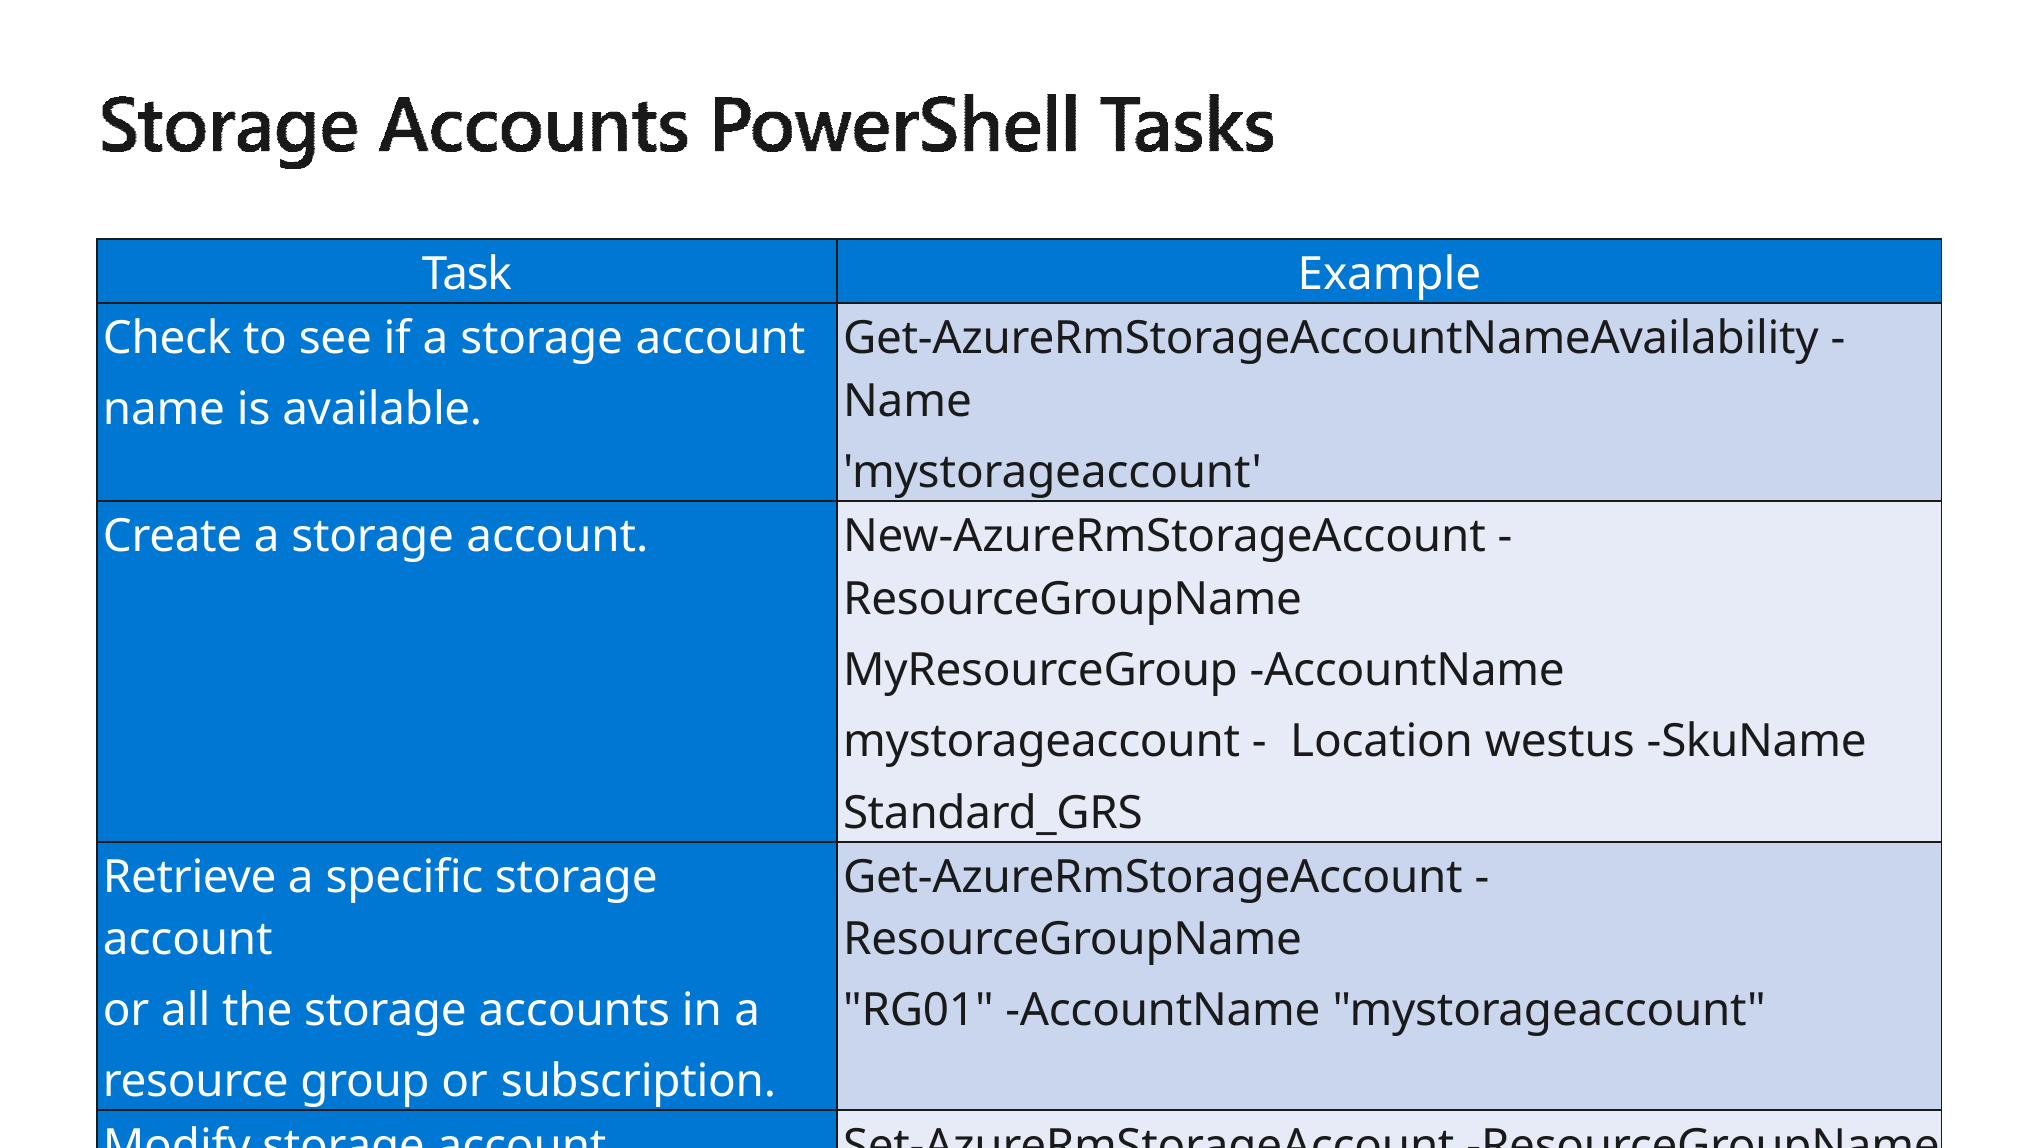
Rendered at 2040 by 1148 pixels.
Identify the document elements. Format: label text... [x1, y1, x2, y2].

table_header Task [98, 240, 836, 302]
text_box [102, 94, 1273, 169]
table_cell Create a storage account. [98, 502, 836, 841]
table_cell Retrieve a specific storage account or all the storage accounts in a resource group or subscription. [98, 843, 836, 1109]
table_cell Get-AzureRmStorageAccountNameAvailability -Name 'mystorageaccount' [838, 304, 1941, 500]
table_cell Get-AzureRmStorageAccount -ResourceGroupName "RG01" -AccountName "mystorageaccount" [838, 843, 1941, 1109]
table_cell Modify storage account properties, such as type. [98, 1111, 836, 1148]
table_header Example [838, 240, 1941, 302]
table_cell Check to see if a storage account name is available. [98, 304, 836, 500]
table_cell Set-AzureRmStorageAccount -ResourceGroupName "MyResourceGroup" -AccountName "mystorageaccount" -Type "Standard_RAGRS" [838, 1111, 1941, 1148]
table_cell New-AzureRmStorageAccount -ResourceGroupName MyResourceGroup -AccountName mystorageaccount - Location westus -SkuName Standard_GRS [838, 502, 1941, 841]
